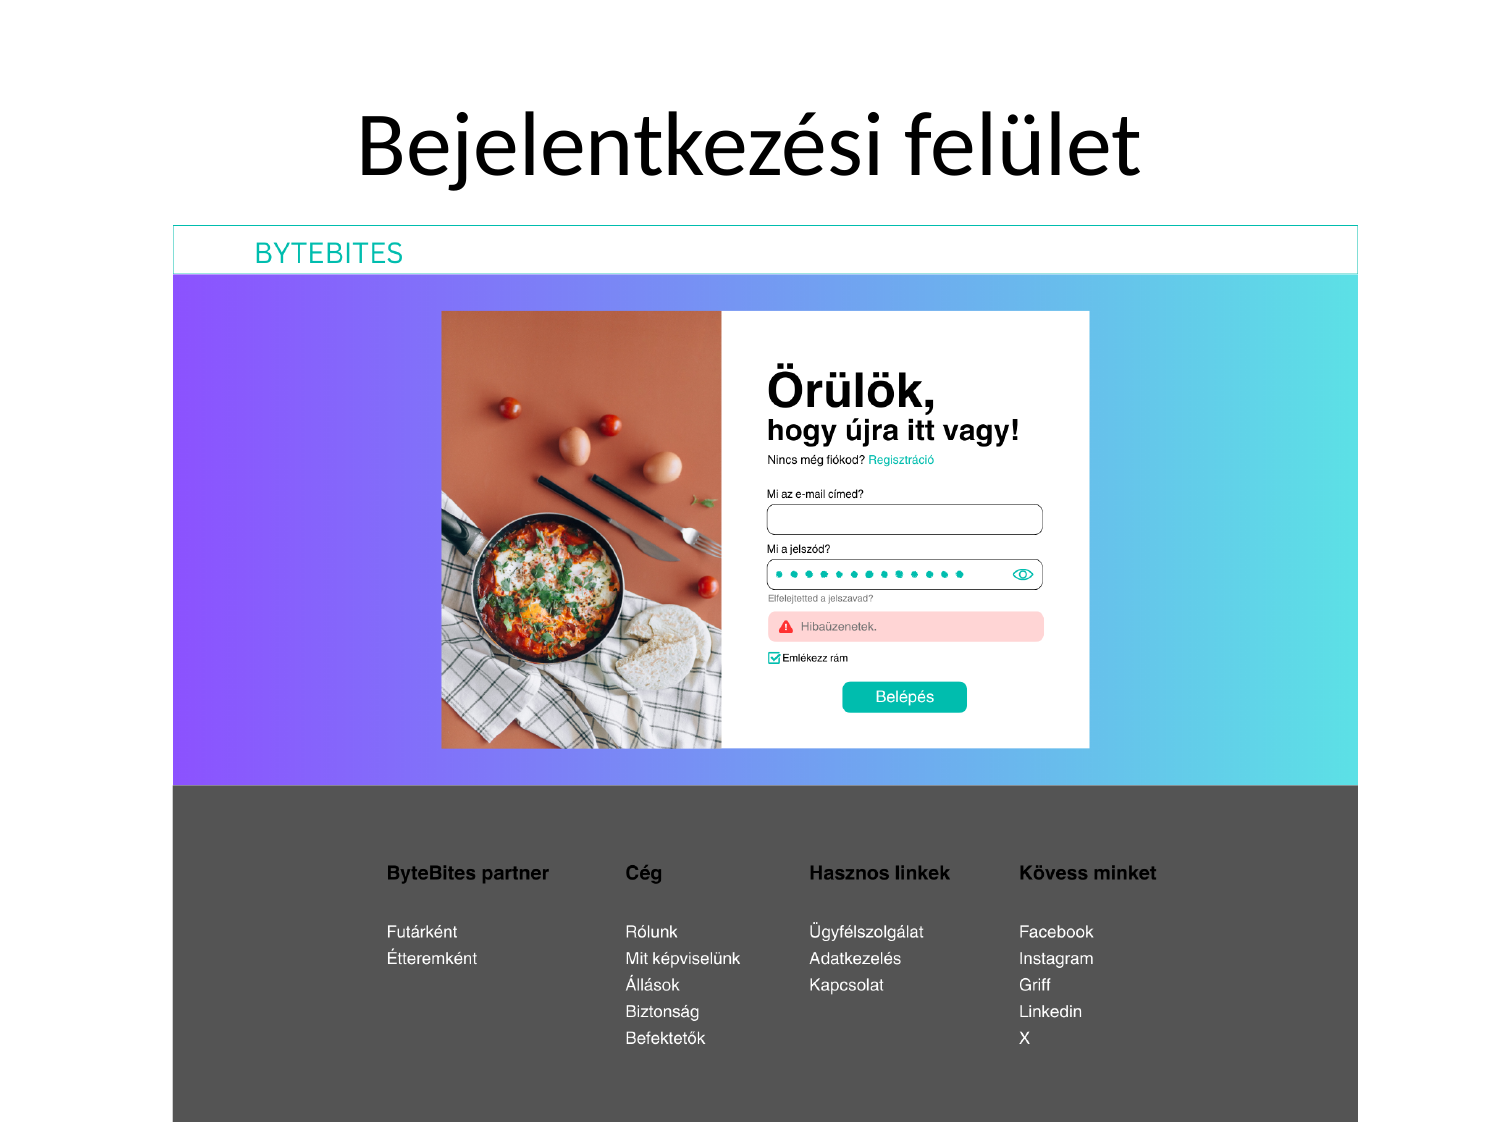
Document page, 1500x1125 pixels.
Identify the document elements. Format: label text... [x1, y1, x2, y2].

title Bejelentkezési felület [75, 45, 1425, 233]
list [172, 225, 1358, 1125]
